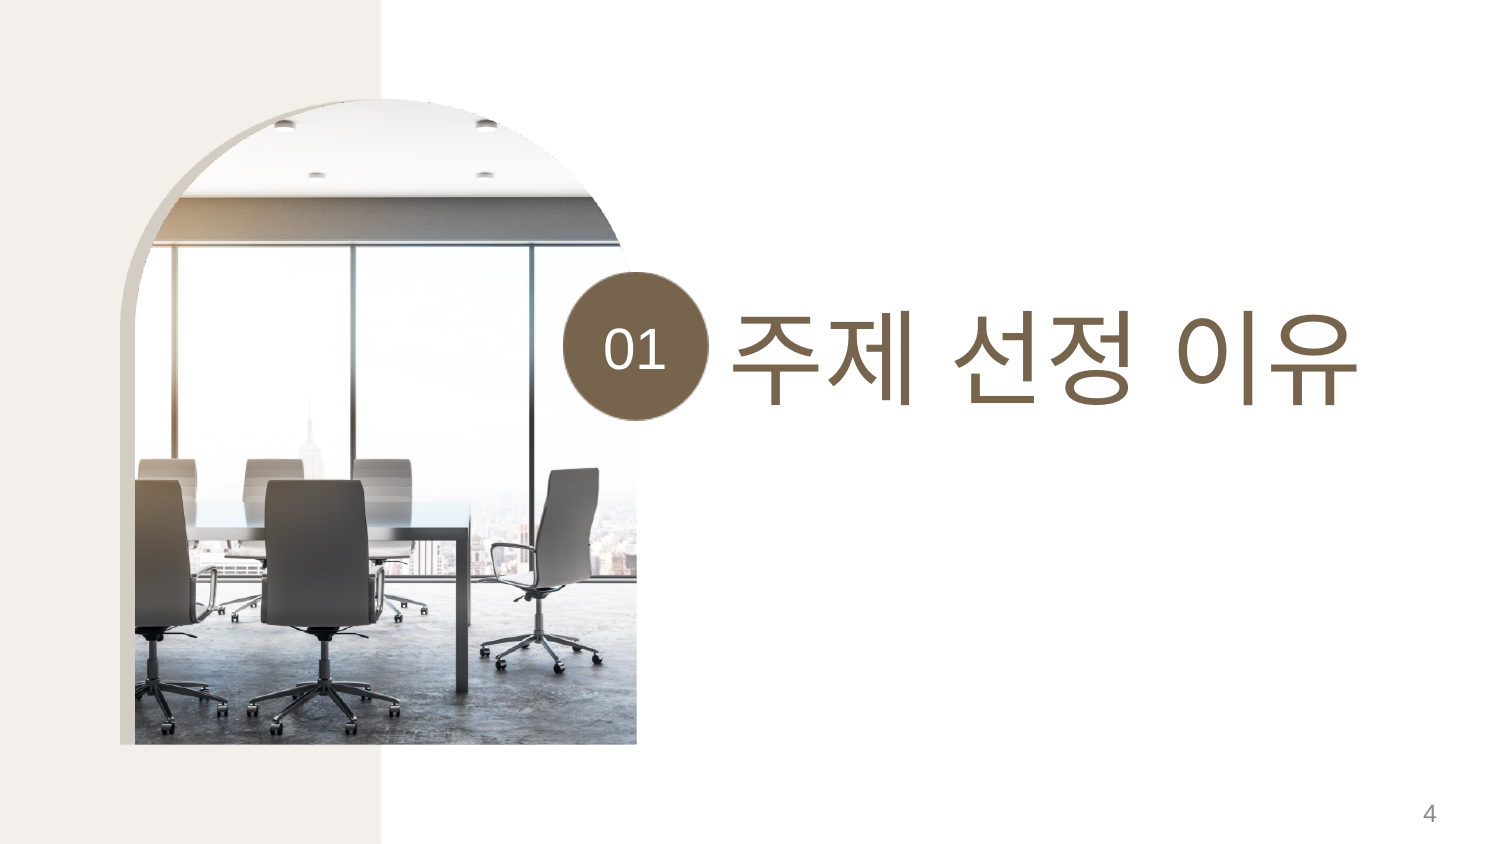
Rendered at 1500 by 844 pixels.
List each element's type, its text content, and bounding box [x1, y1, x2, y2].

slide_number ‹#› [1269, 797, 1445, 828]
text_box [0, 0, 873, 844]
picture [563, 272, 709, 421]
text_box 주제 선정 이유 [878, 289, 1500, 444]
